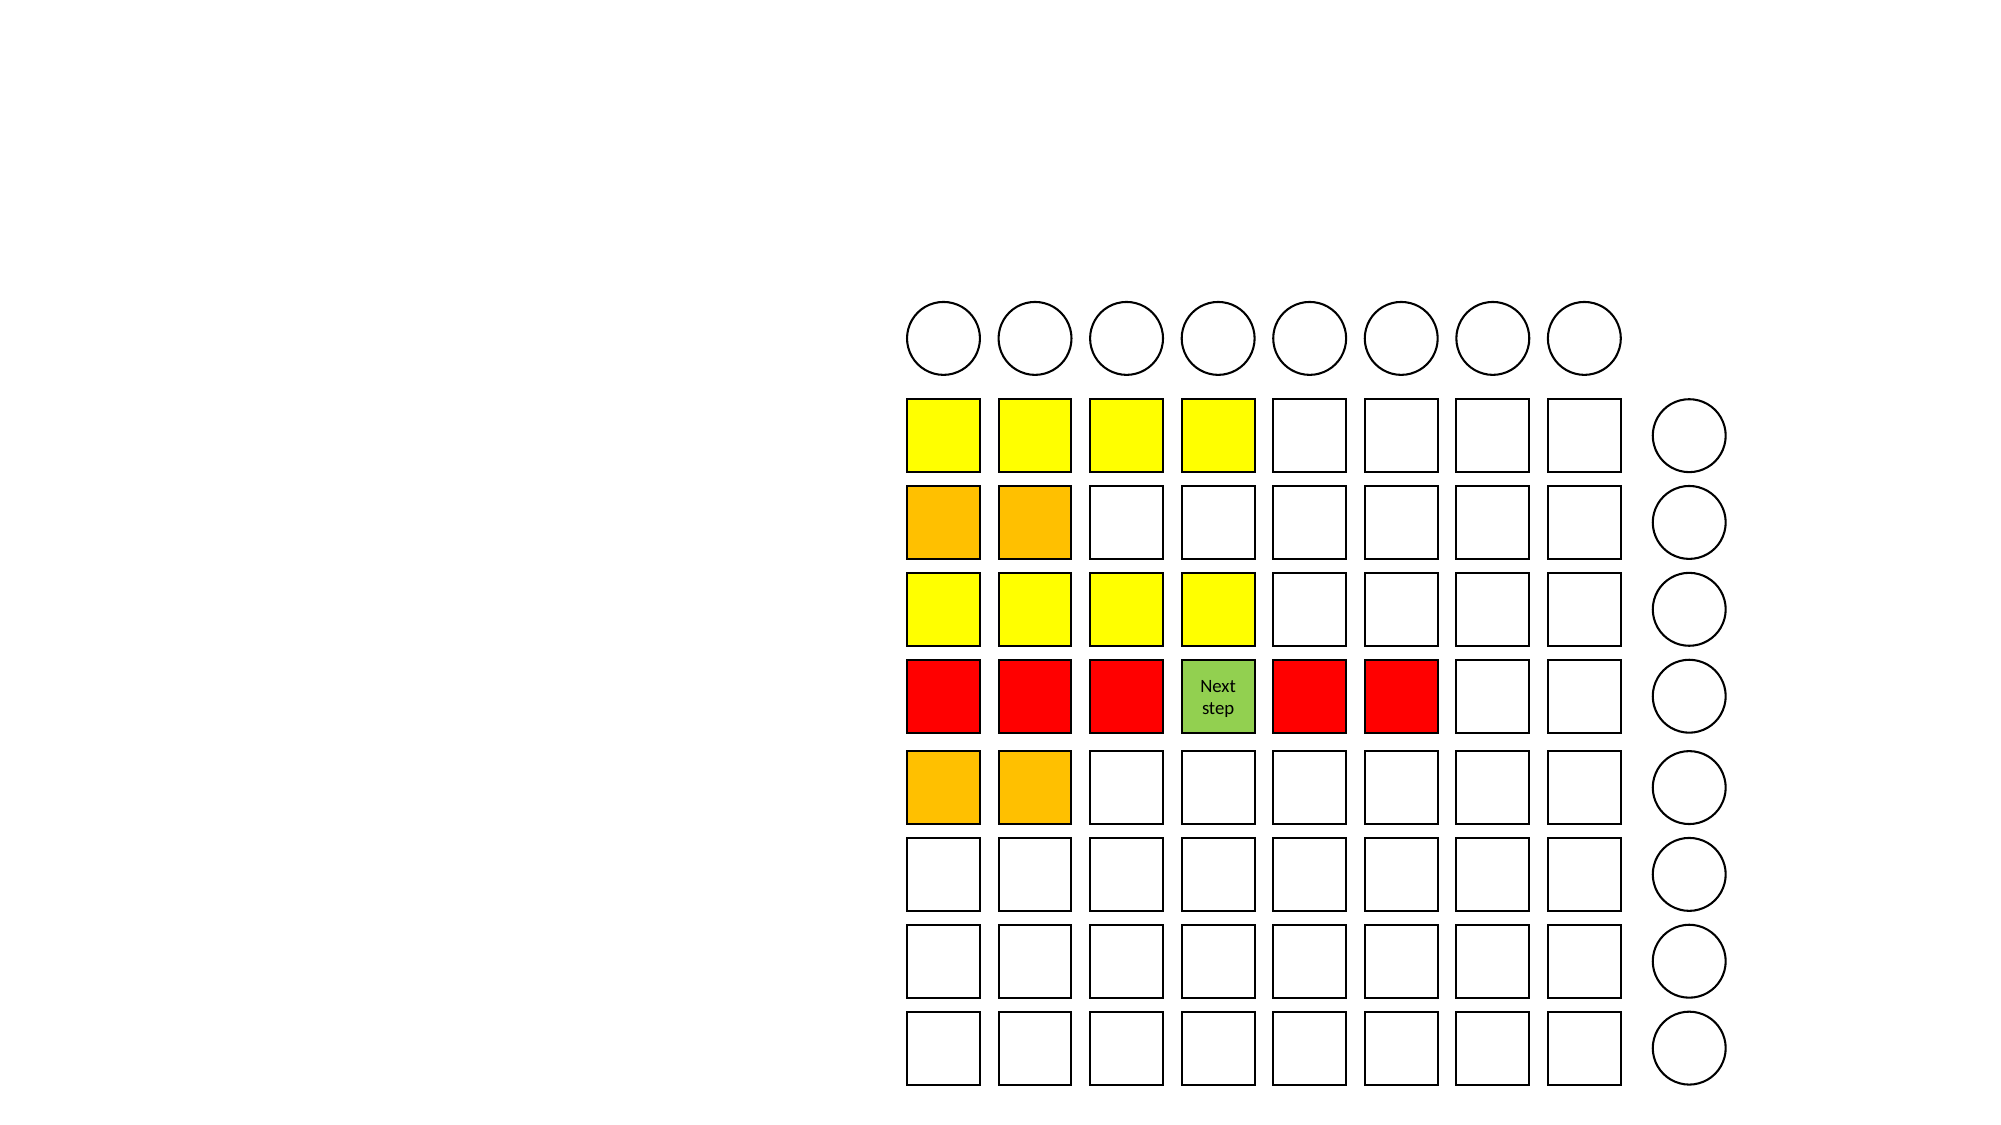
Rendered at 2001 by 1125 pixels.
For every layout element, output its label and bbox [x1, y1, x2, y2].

text_box [906, 301, 1726, 1085]
